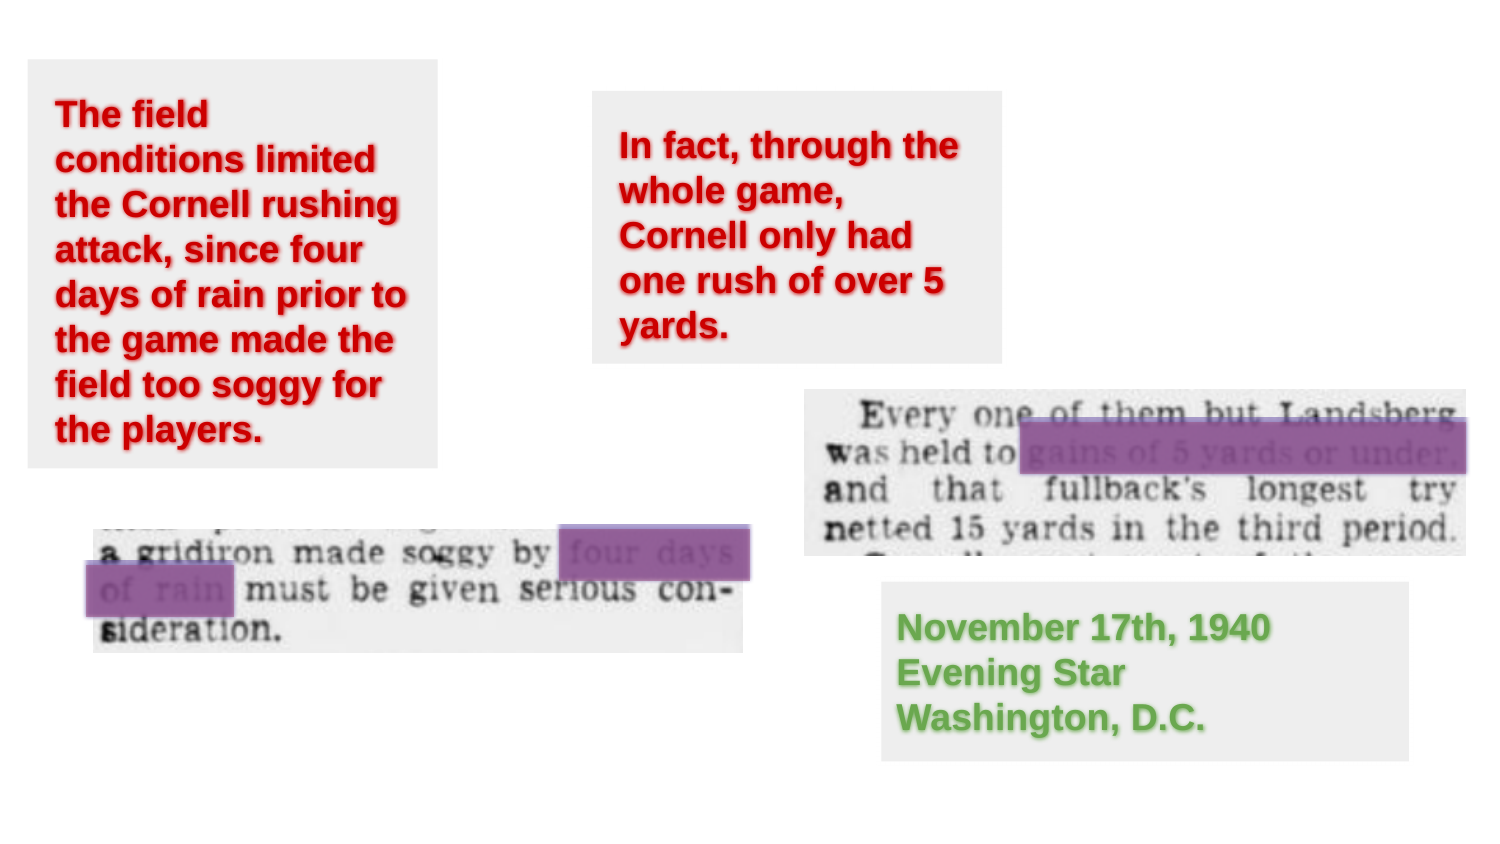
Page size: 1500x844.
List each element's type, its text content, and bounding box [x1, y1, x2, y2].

text_box November 17th, 1940 Evening Star Washington, D.C. [881, 588, 1389, 754]
text_box In fact, through the whole game, Cornell only had one rush of over 5 yards. [604, 106, 989, 362]
text_box The field conditions limited the Cornell rushing attack, since four days of rain prior to the game made the field too soggy for the players. [39, 74, 425, 465]
picture [804, 389, 1466, 556]
text_box [881, 581, 1409, 762]
picture [86, 528, 751, 653]
text_box [592, 90, 1003, 364]
text_box [27, 59, 438, 469]
